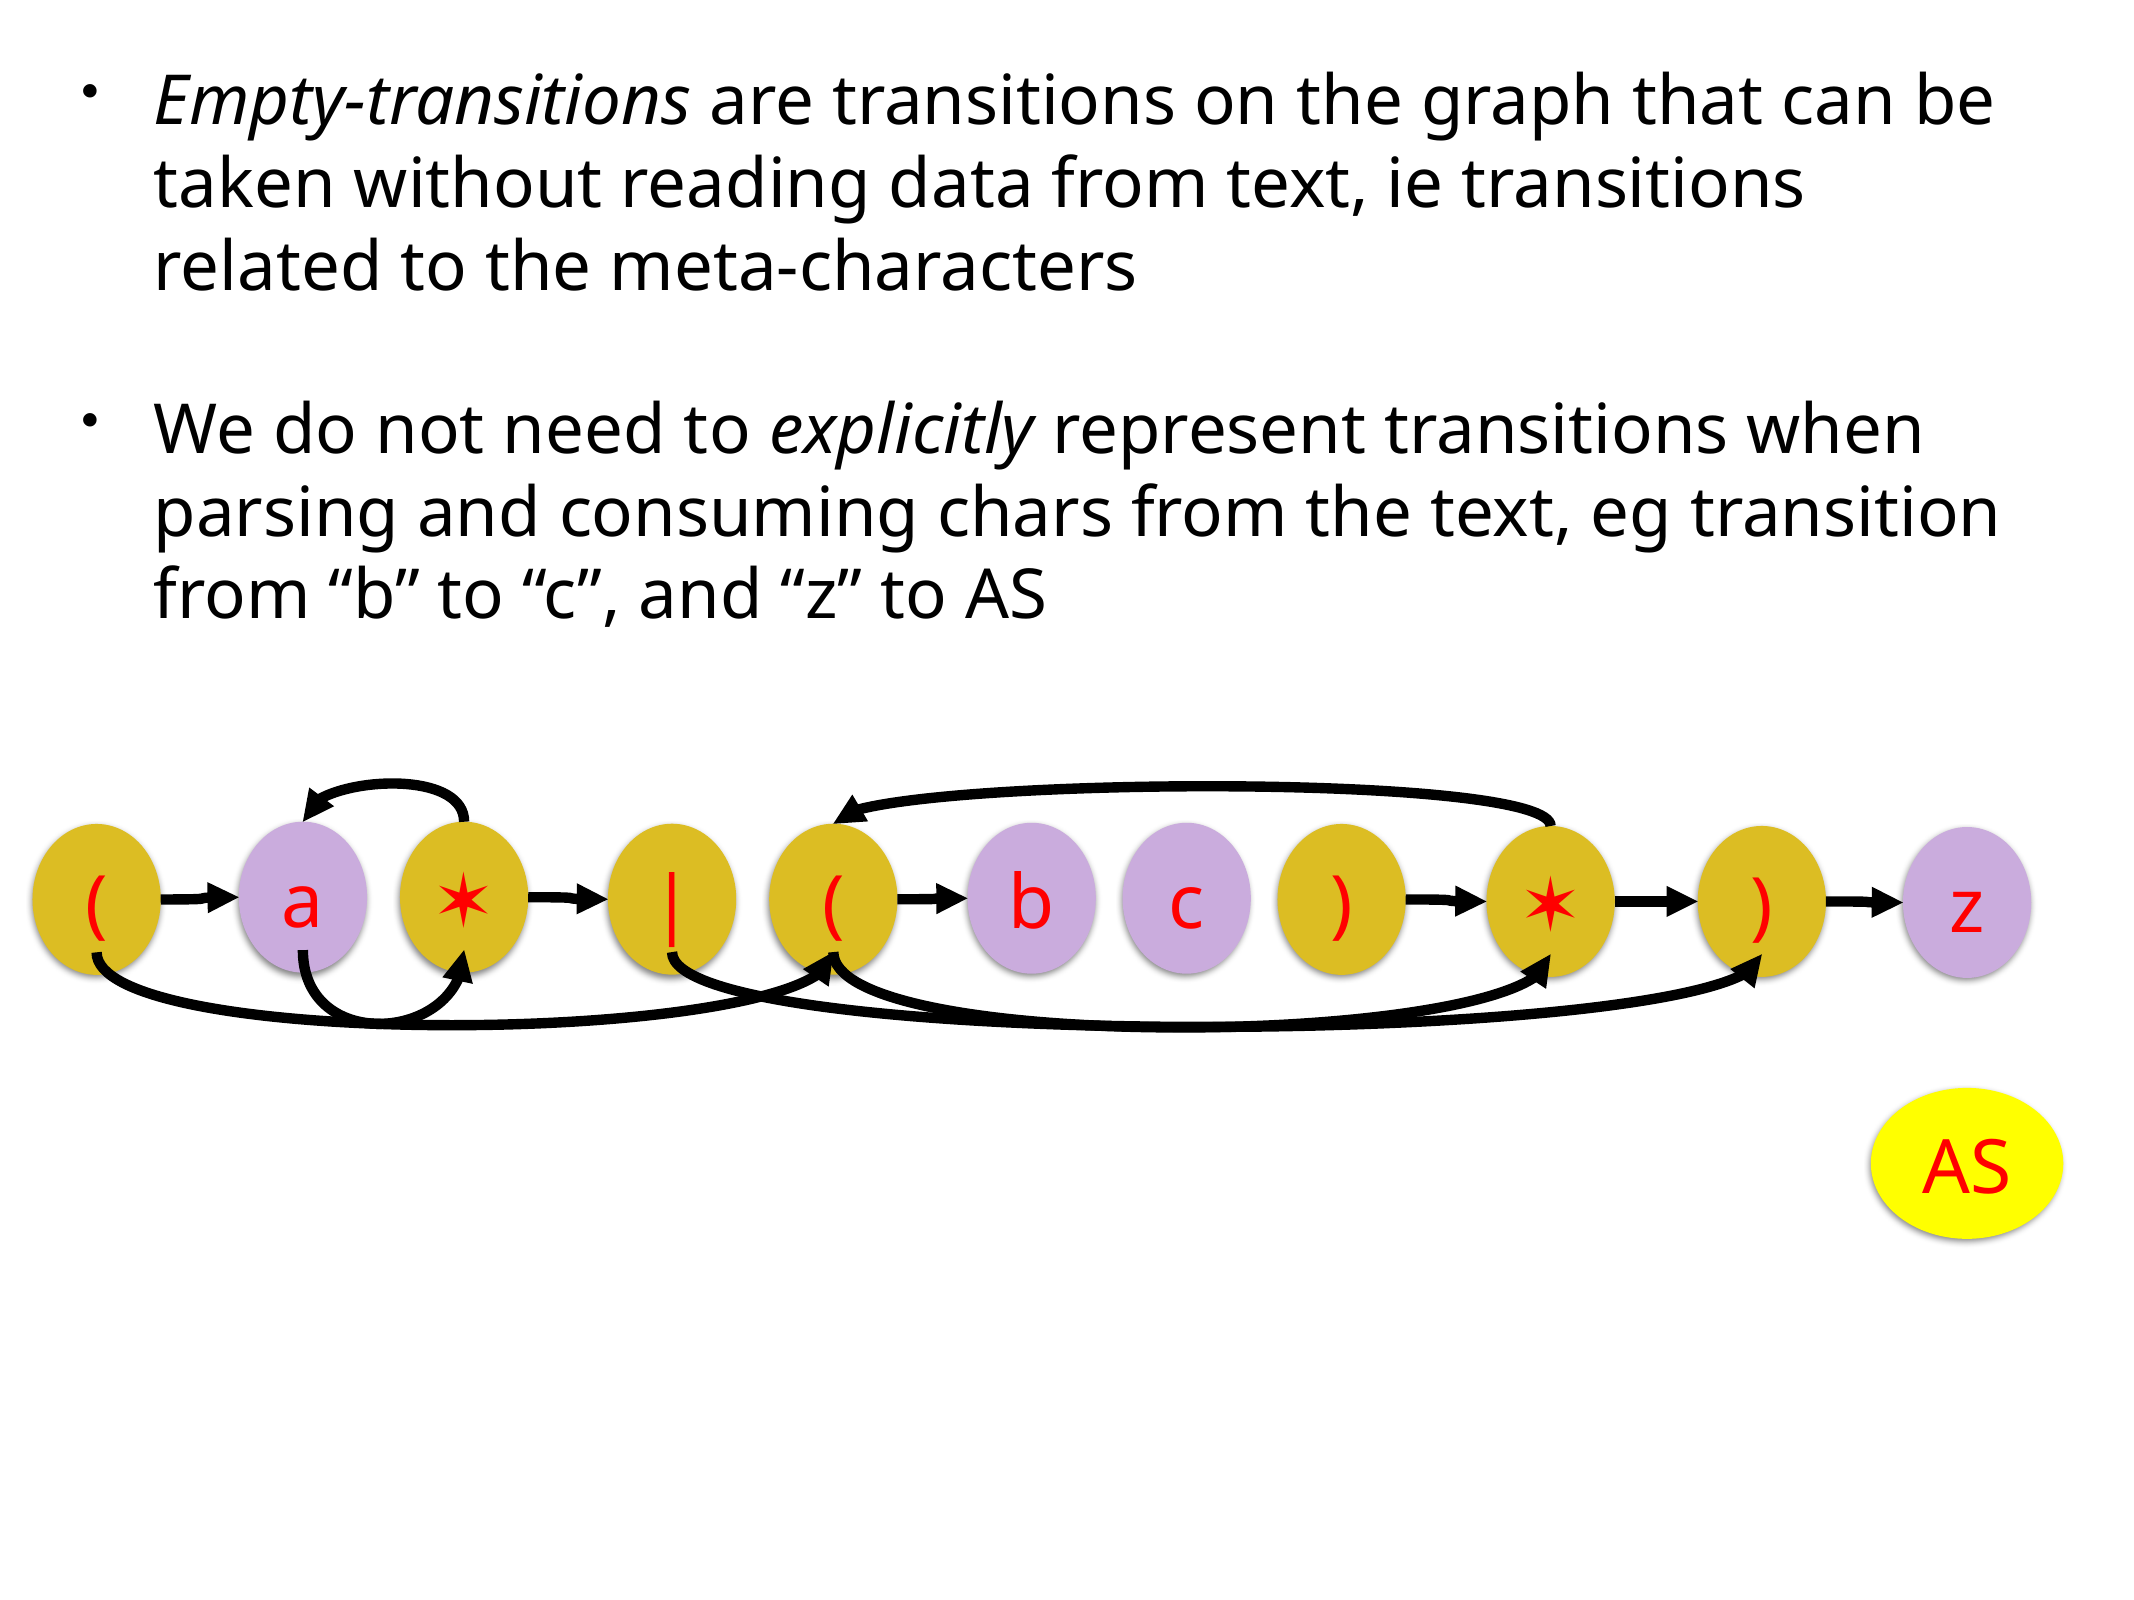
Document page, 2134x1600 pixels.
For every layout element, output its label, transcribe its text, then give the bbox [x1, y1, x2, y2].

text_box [160, 896, 239, 900]
text_box ) [1277, 823, 1406, 975]
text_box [1215, 430, 1219, 1522]
text_box ✶ [1486, 826, 1615, 977]
text_box ( [769, 823, 898, 972]
text_box | [608, 823, 737, 975]
text_box ✶ [473, 822, 529, 972]
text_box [1190, 617, 1194, 1335]
text_box c [1203, 825, 1210, 972]
text_box ( [32, 823, 161, 975]
text_box z [1903, 827, 2032, 978]
text_box c [1227, 839, 1251, 957]
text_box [1190, 465, 1194, 613]
text_box AS [1870, 1087, 2064, 1239]
text_box a [239, 821, 368, 973]
text_box b [967, 822, 1096, 974]
text_box ) [1697, 825, 1826, 977]
text_box c [1122, 822, 1184, 974]
text_box ✶ [399, 822, 459, 970]
list Empty-transitions are transitions on the graph that can be taken without reading data from text, ie transitions related to the meta-characters We do not need to explicitly represent transitions when parsing and consuming chars from the text, eg transition from “b” to “c”, and “z” to AS [72, 46, 2021, 643]
